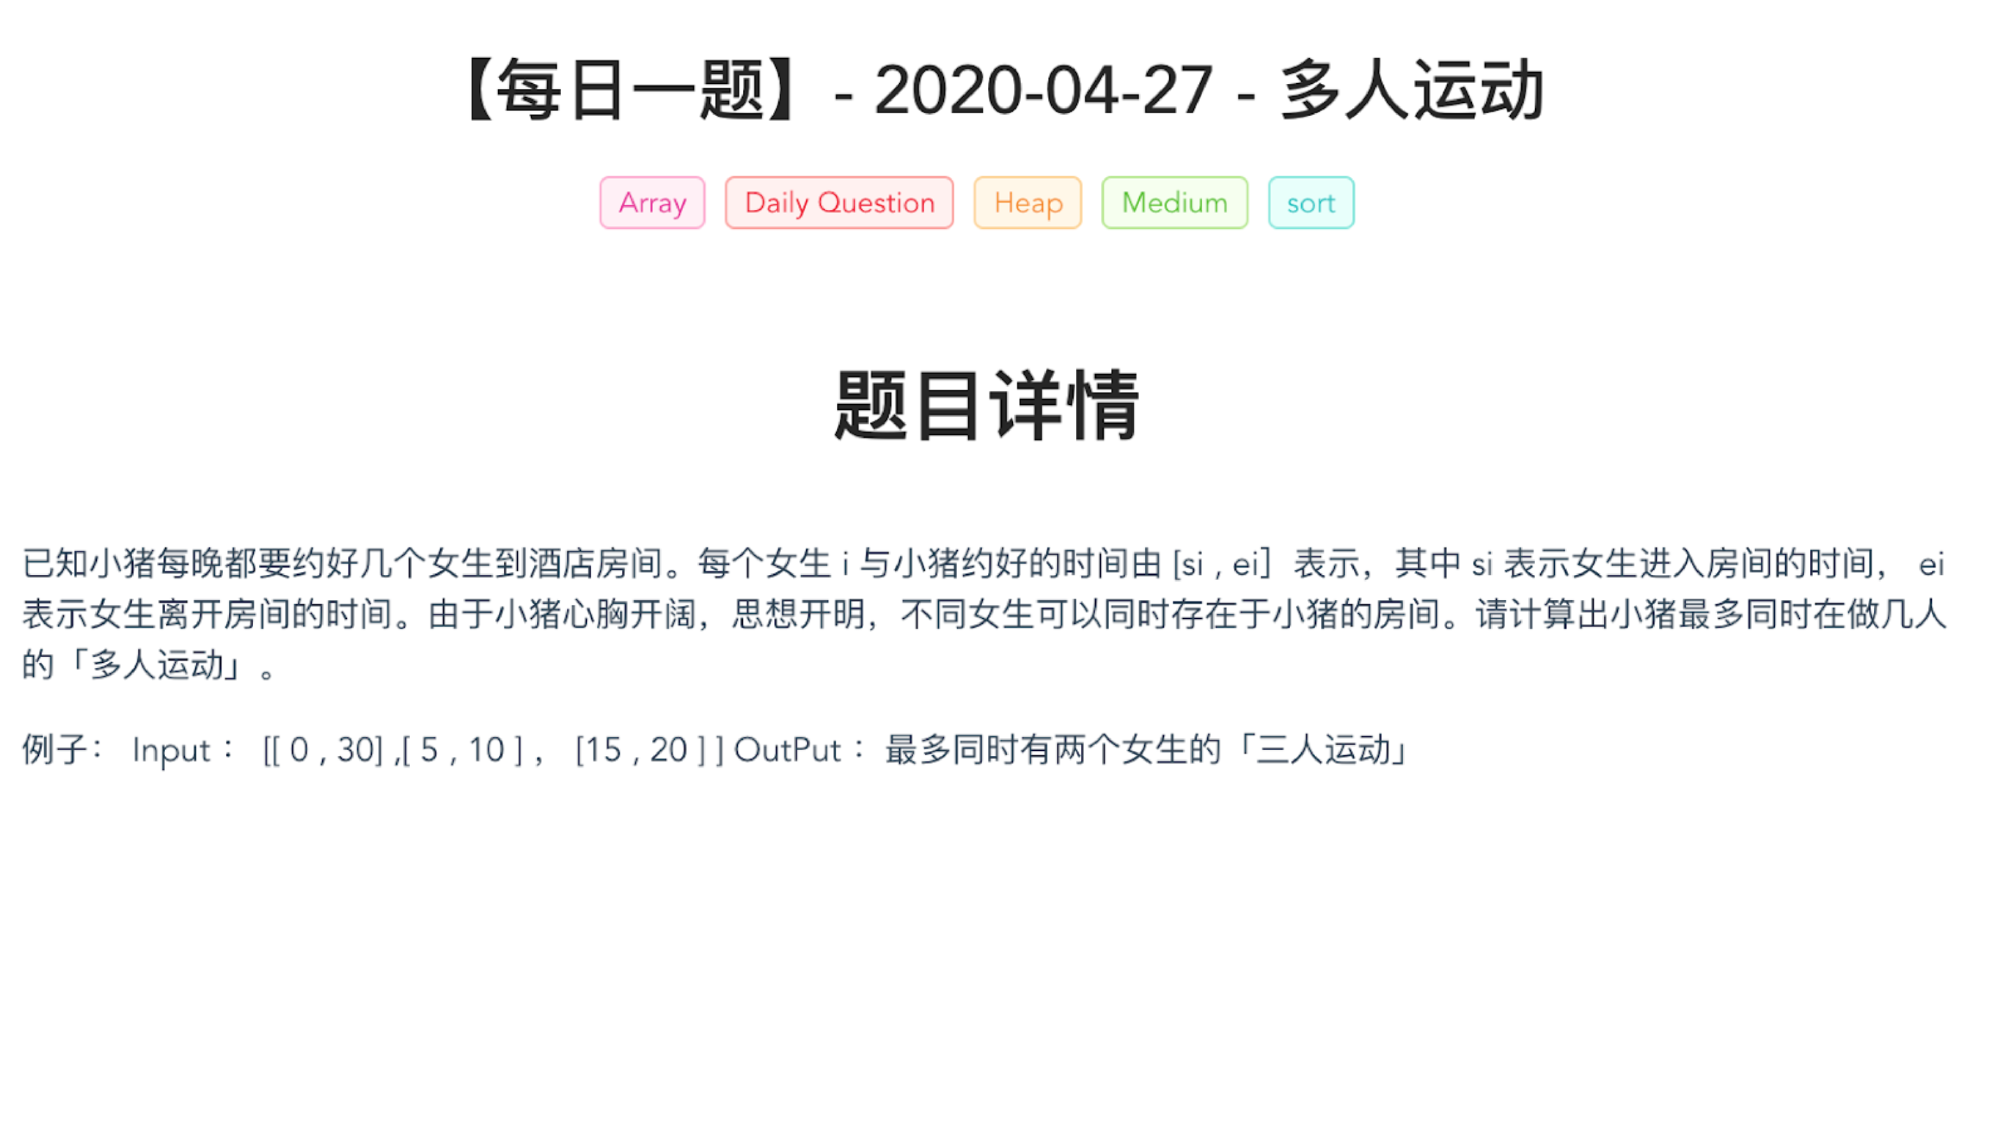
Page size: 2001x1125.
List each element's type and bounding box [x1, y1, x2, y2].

picture [0, 0, 2000, 783]
